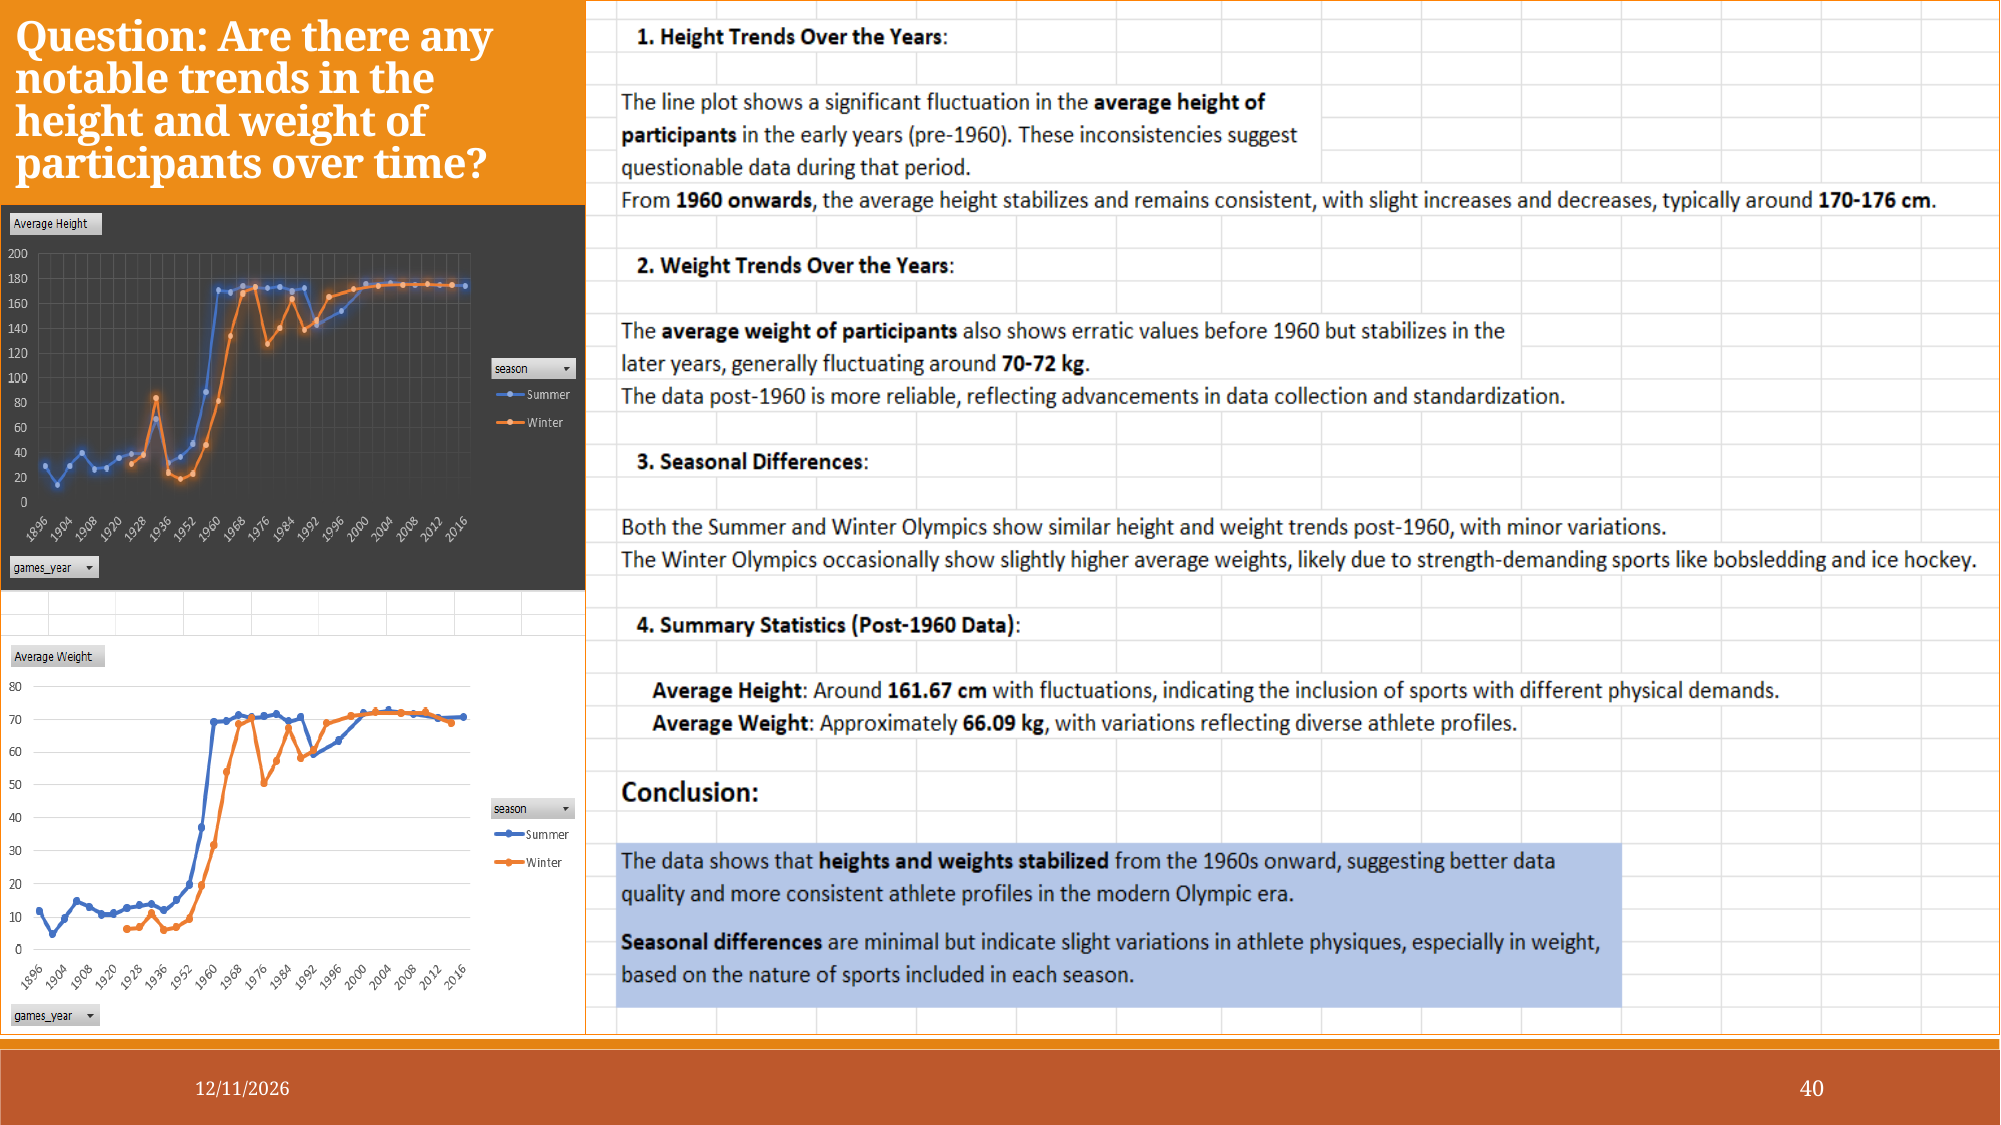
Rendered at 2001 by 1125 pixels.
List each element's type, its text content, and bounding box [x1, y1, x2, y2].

slide_number 40 [1624, 1059, 1840, 1120]
picture [0, 0, 2000, 1036]
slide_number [180, 1059, 586, 1120]
text_box Question: Are there any notable trends in the height and weight of participants over time? [0, 0, 584, 203]
